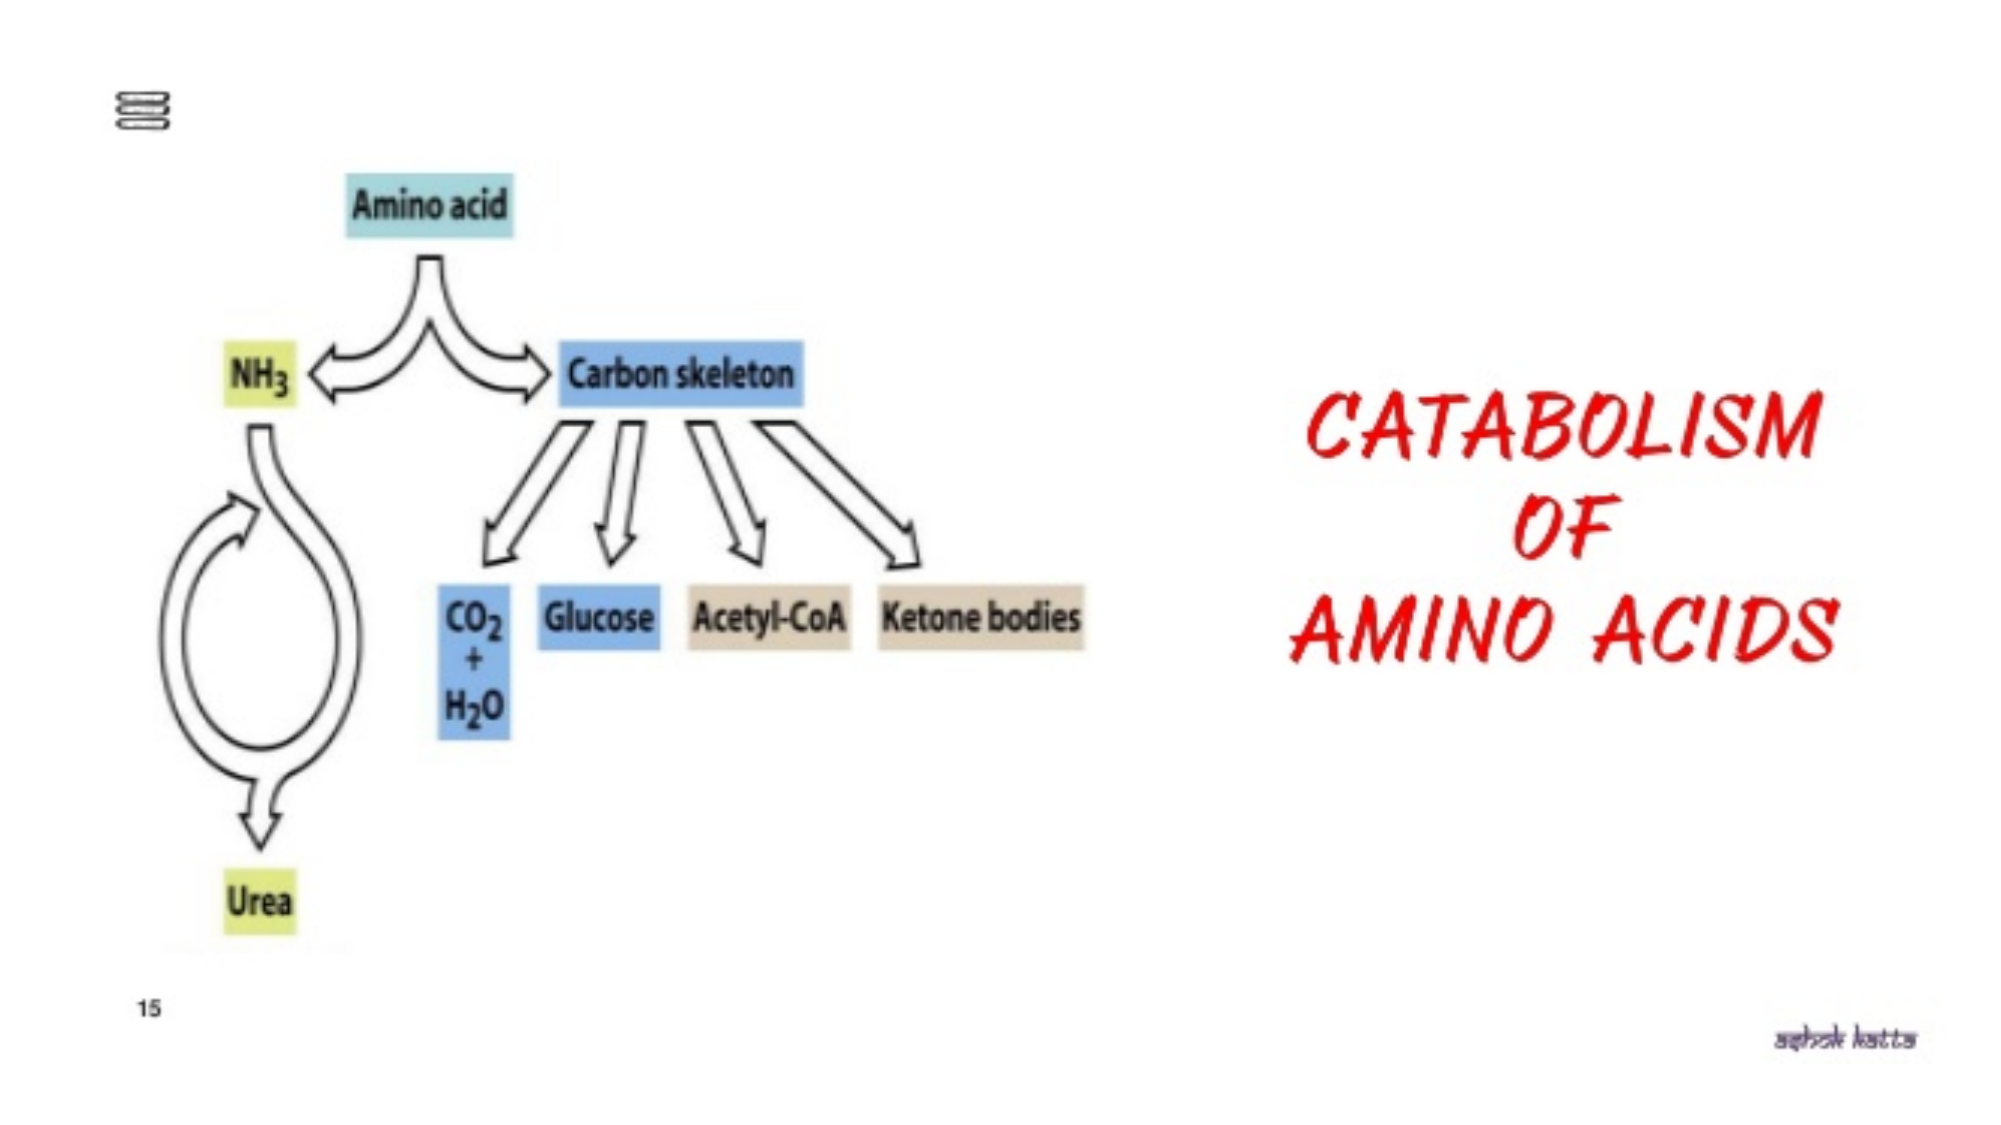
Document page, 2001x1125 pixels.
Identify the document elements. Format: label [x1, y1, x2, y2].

picture [32, 20, 1953, 1064]
